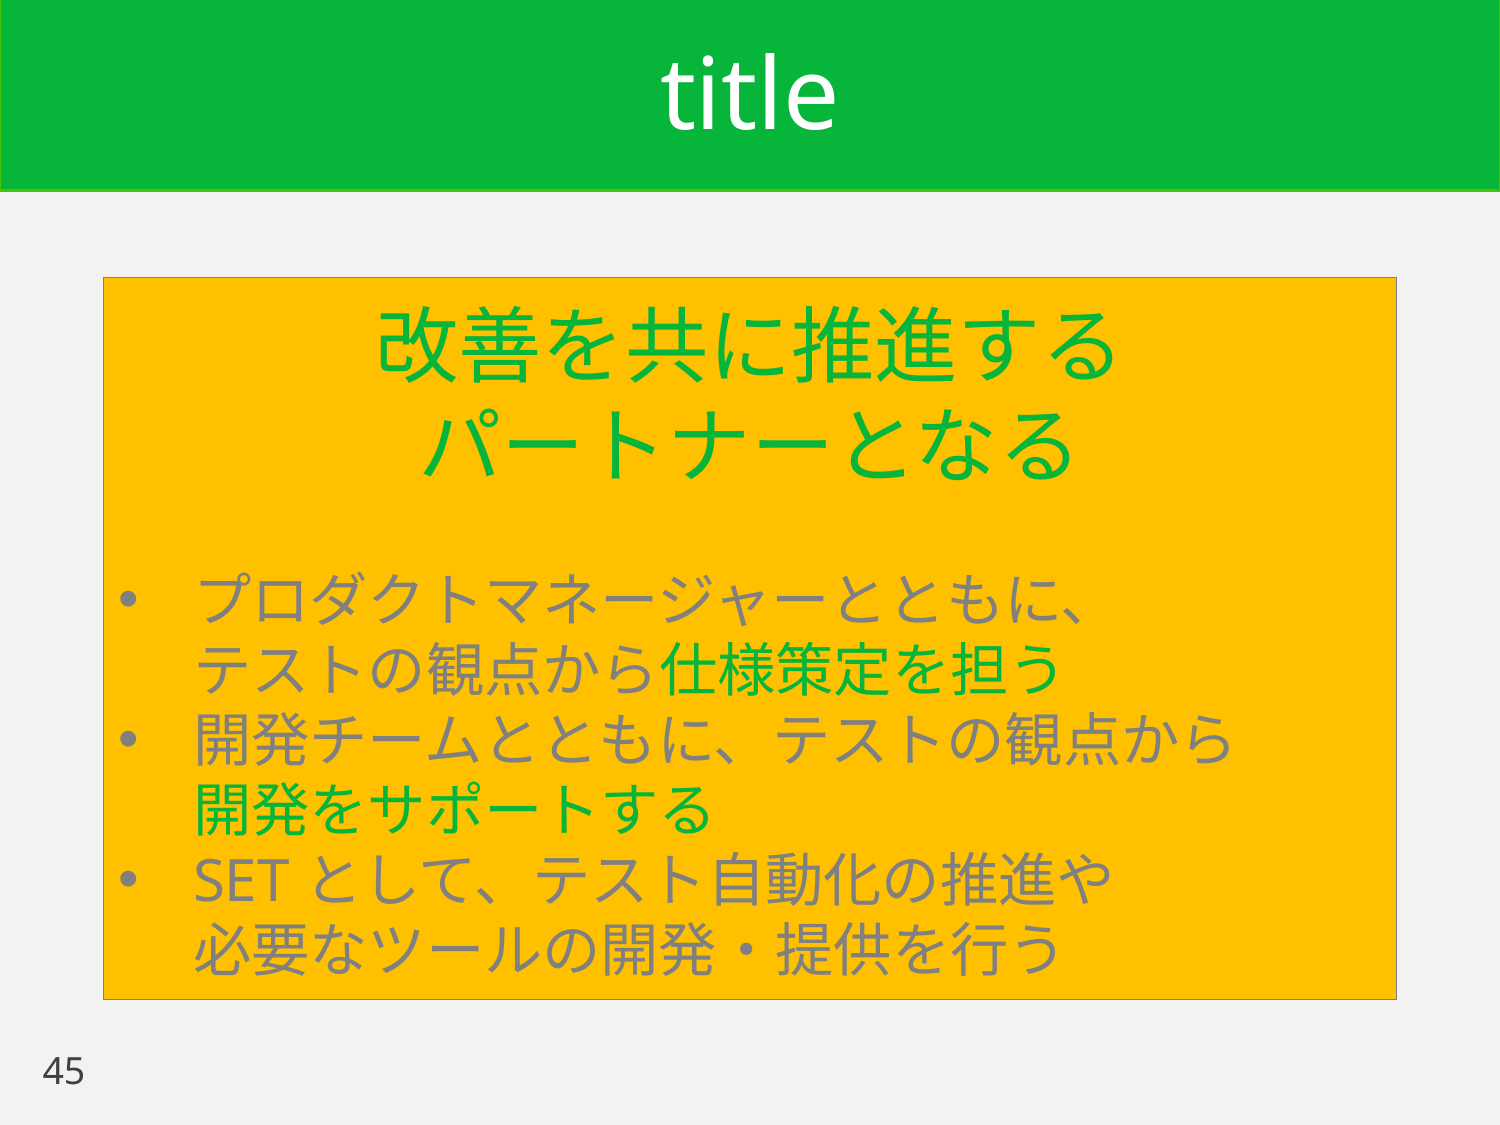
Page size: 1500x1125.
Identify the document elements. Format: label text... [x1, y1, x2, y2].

slide_number 45 [27, 1042, 146, 1102]
list 改善を共に推進する パートナーとなる プロダクトマネージャーとともに、 テストの観点から仕様策定を担う 開発チームとともに、テストの観点から 開発をサポートする SETとして、テスト自動化の推進や 必要なツールの開発・提供を行う [103, 277, 1397, 1000]
title title [0, 53, 1500, 140]
